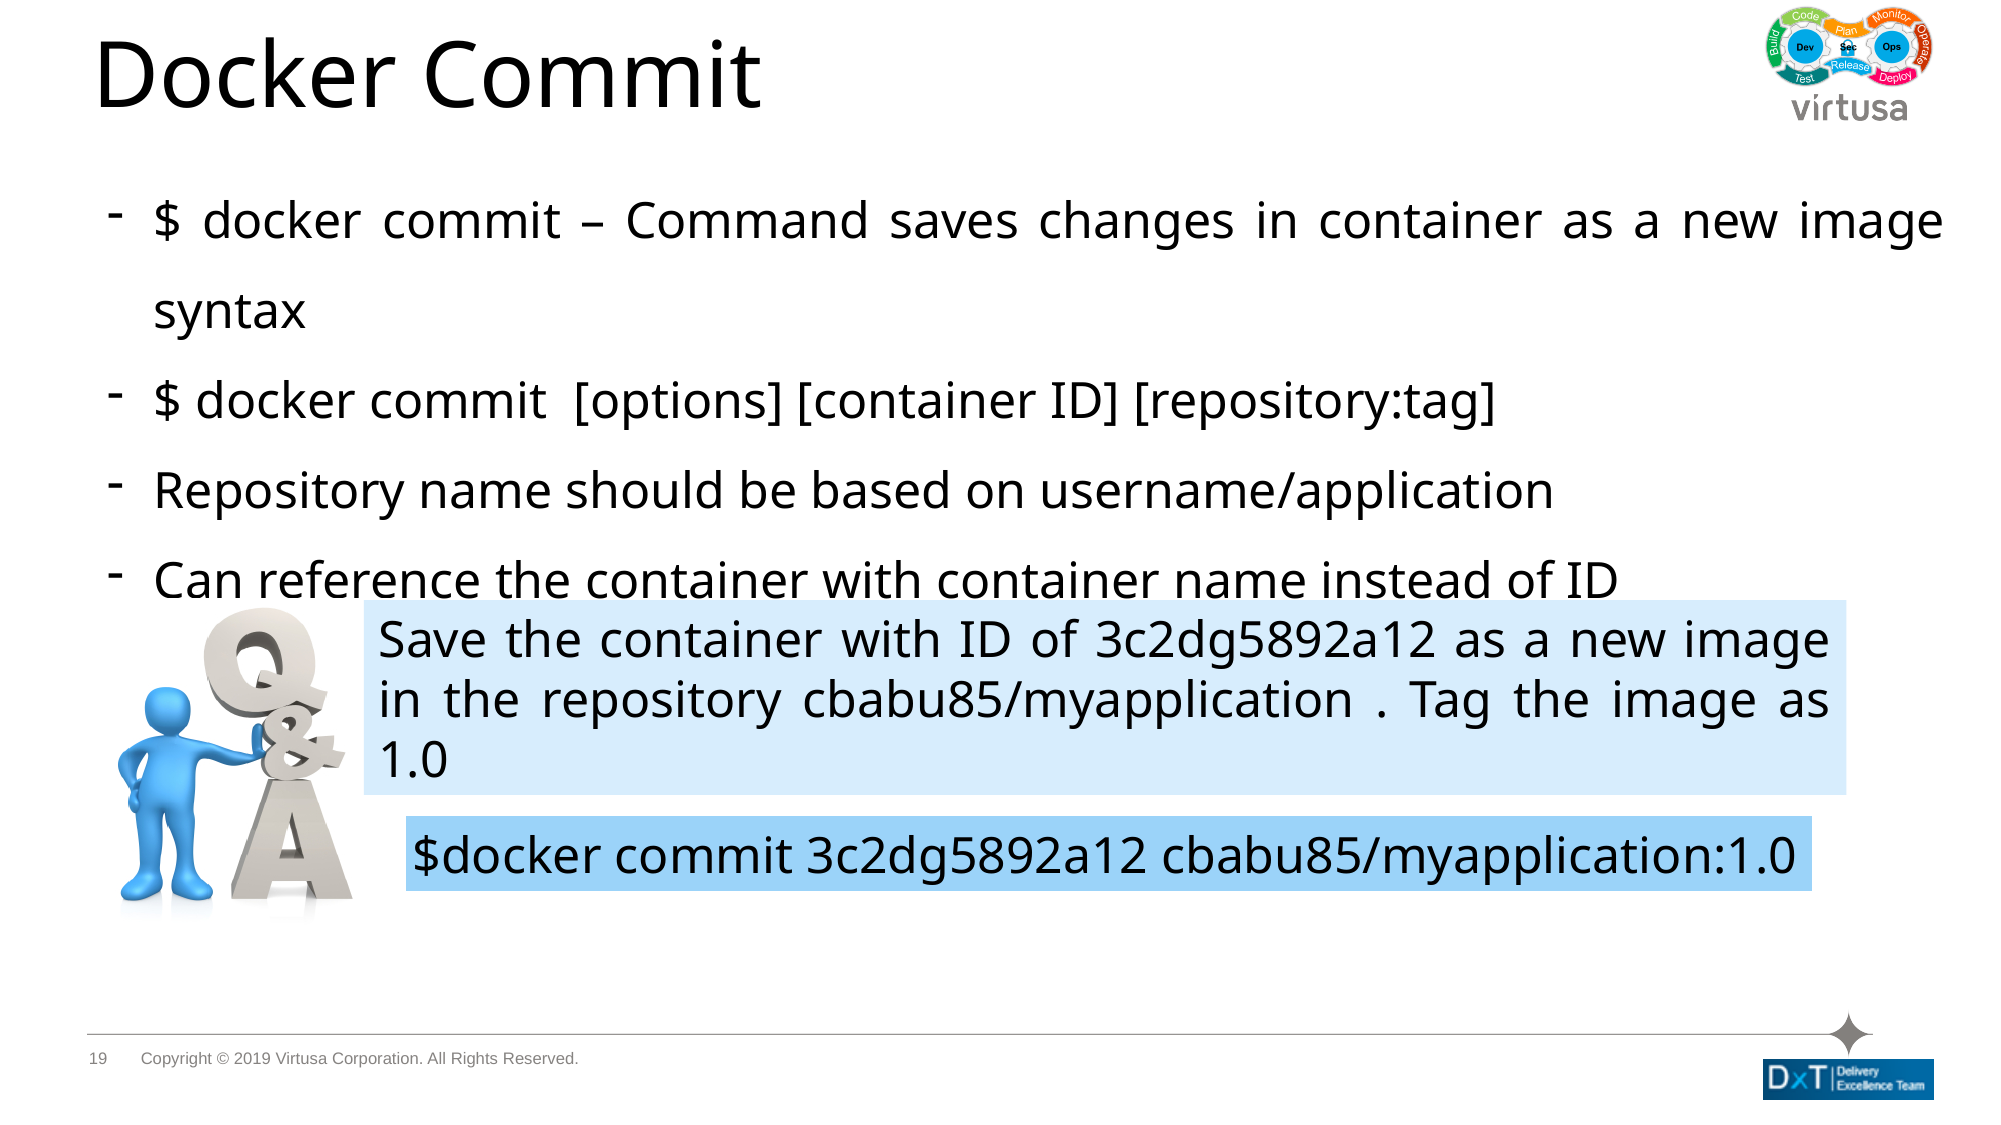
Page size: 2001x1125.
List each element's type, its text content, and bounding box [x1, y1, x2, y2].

picture [1791, 94, 1907, 121]
text_box Save the container with ID of 3c2dg5892a12 as a new image in the repository cbabu85/myapplication . Tag the image as 1.0 [406, 600, 1847, 795]
title Docker Commit [92, 28, 1668, 151]
text_box $docker commit 3c2dg5892a12 cbabu85/myapplication:1.0 [406, 816, 1812, 891]
picture [1764, 5, 1934, 88]
picture [1763, 1059, 1934, 1100]
picture [50, 598, 406, 931]
text_box Docker Engine [87, 1009, 1873, 1059]
text_box $ docker commit – Command saves changes in container as a new image syntax $ docker commit [options] [container ID] [repository:tag] Repository name should be based on username/application Can reference the container with container name instead of ID [92, 151, 1961, 616]
